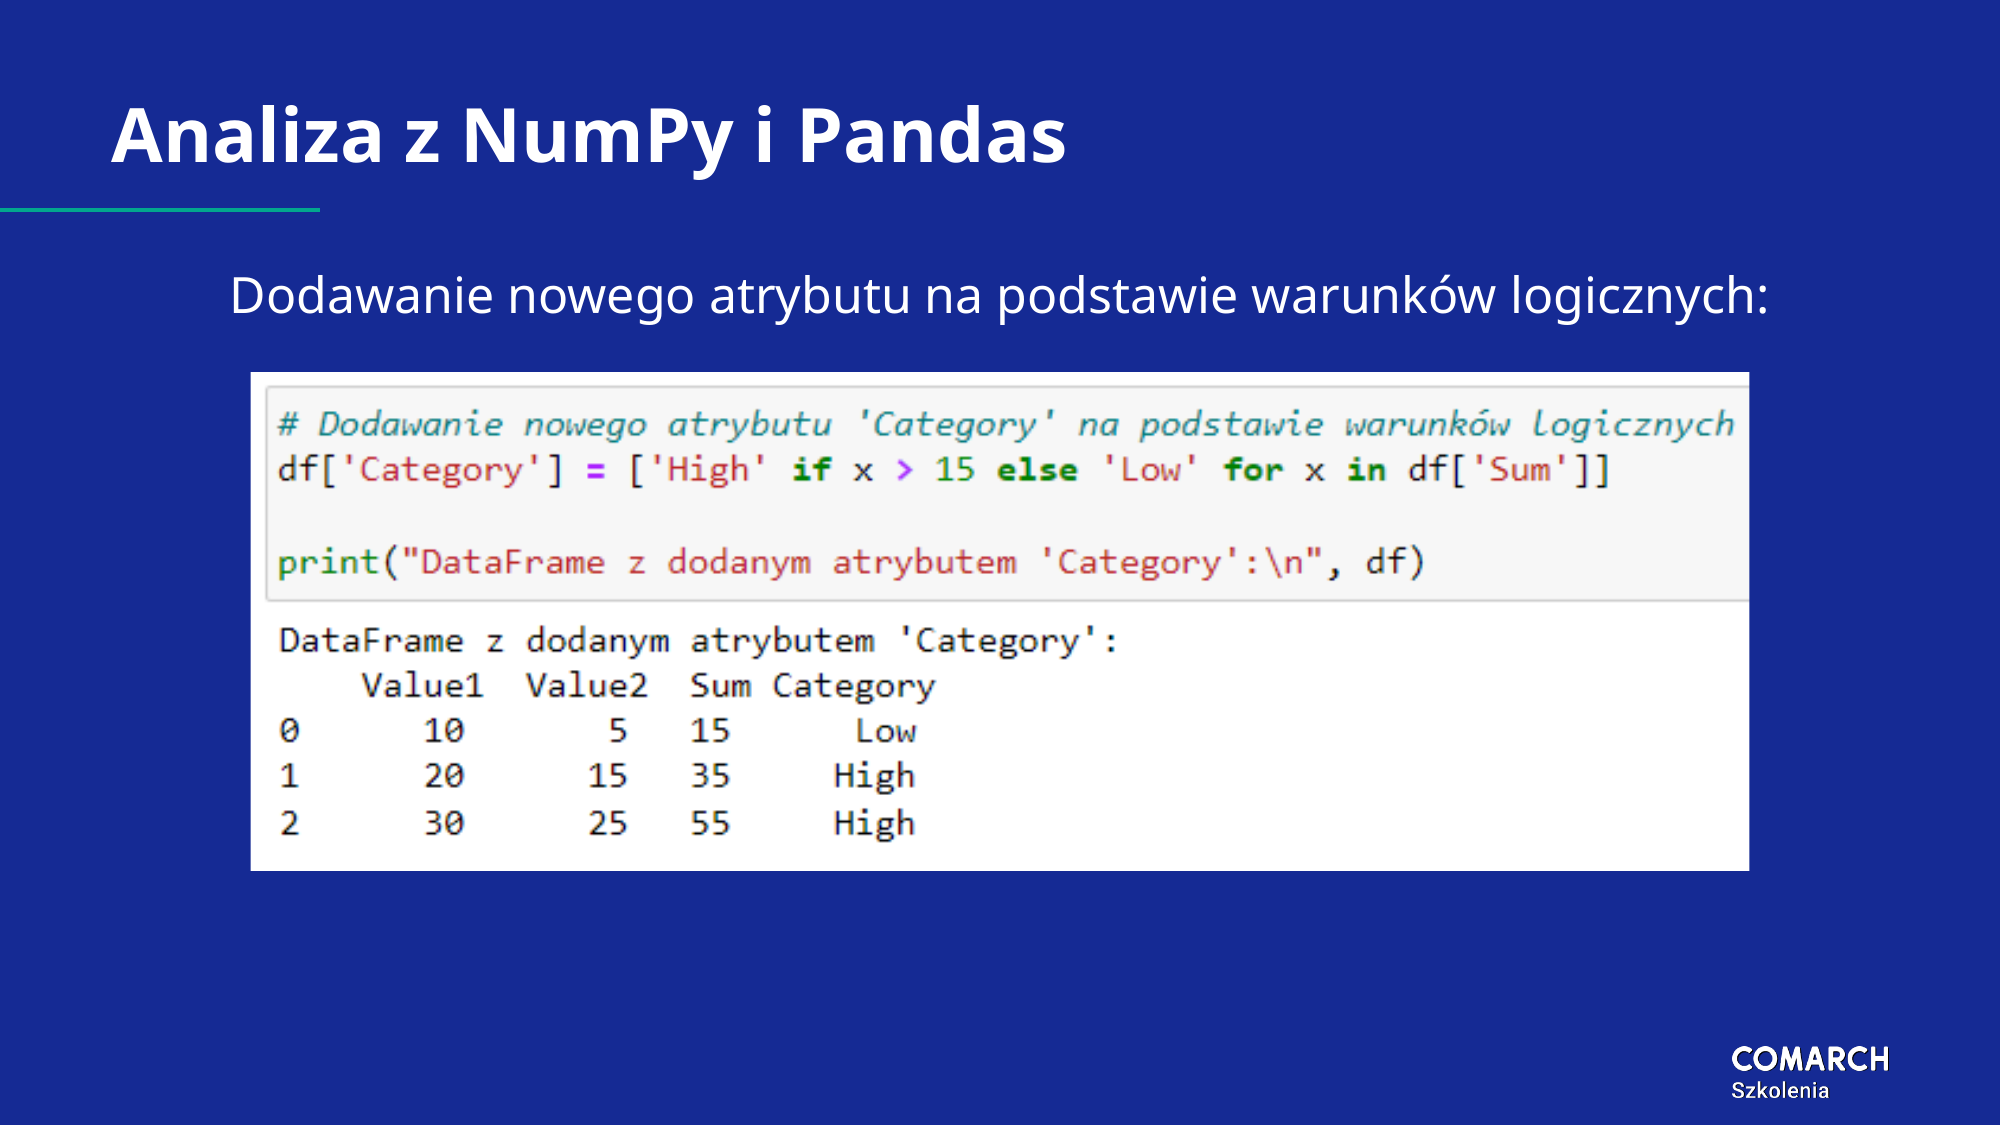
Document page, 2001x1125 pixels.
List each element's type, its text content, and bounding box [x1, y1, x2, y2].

list Dodawanie nowego atrybutu na podstawie warunków logicznych: [111, 243, 1889, 1000]
picture [1732, 1046, 1889, 1098]
title Analiza z NumPy i Pandas [111, 0, 1889, 185]
picture [250, 372, 1750, 871]
